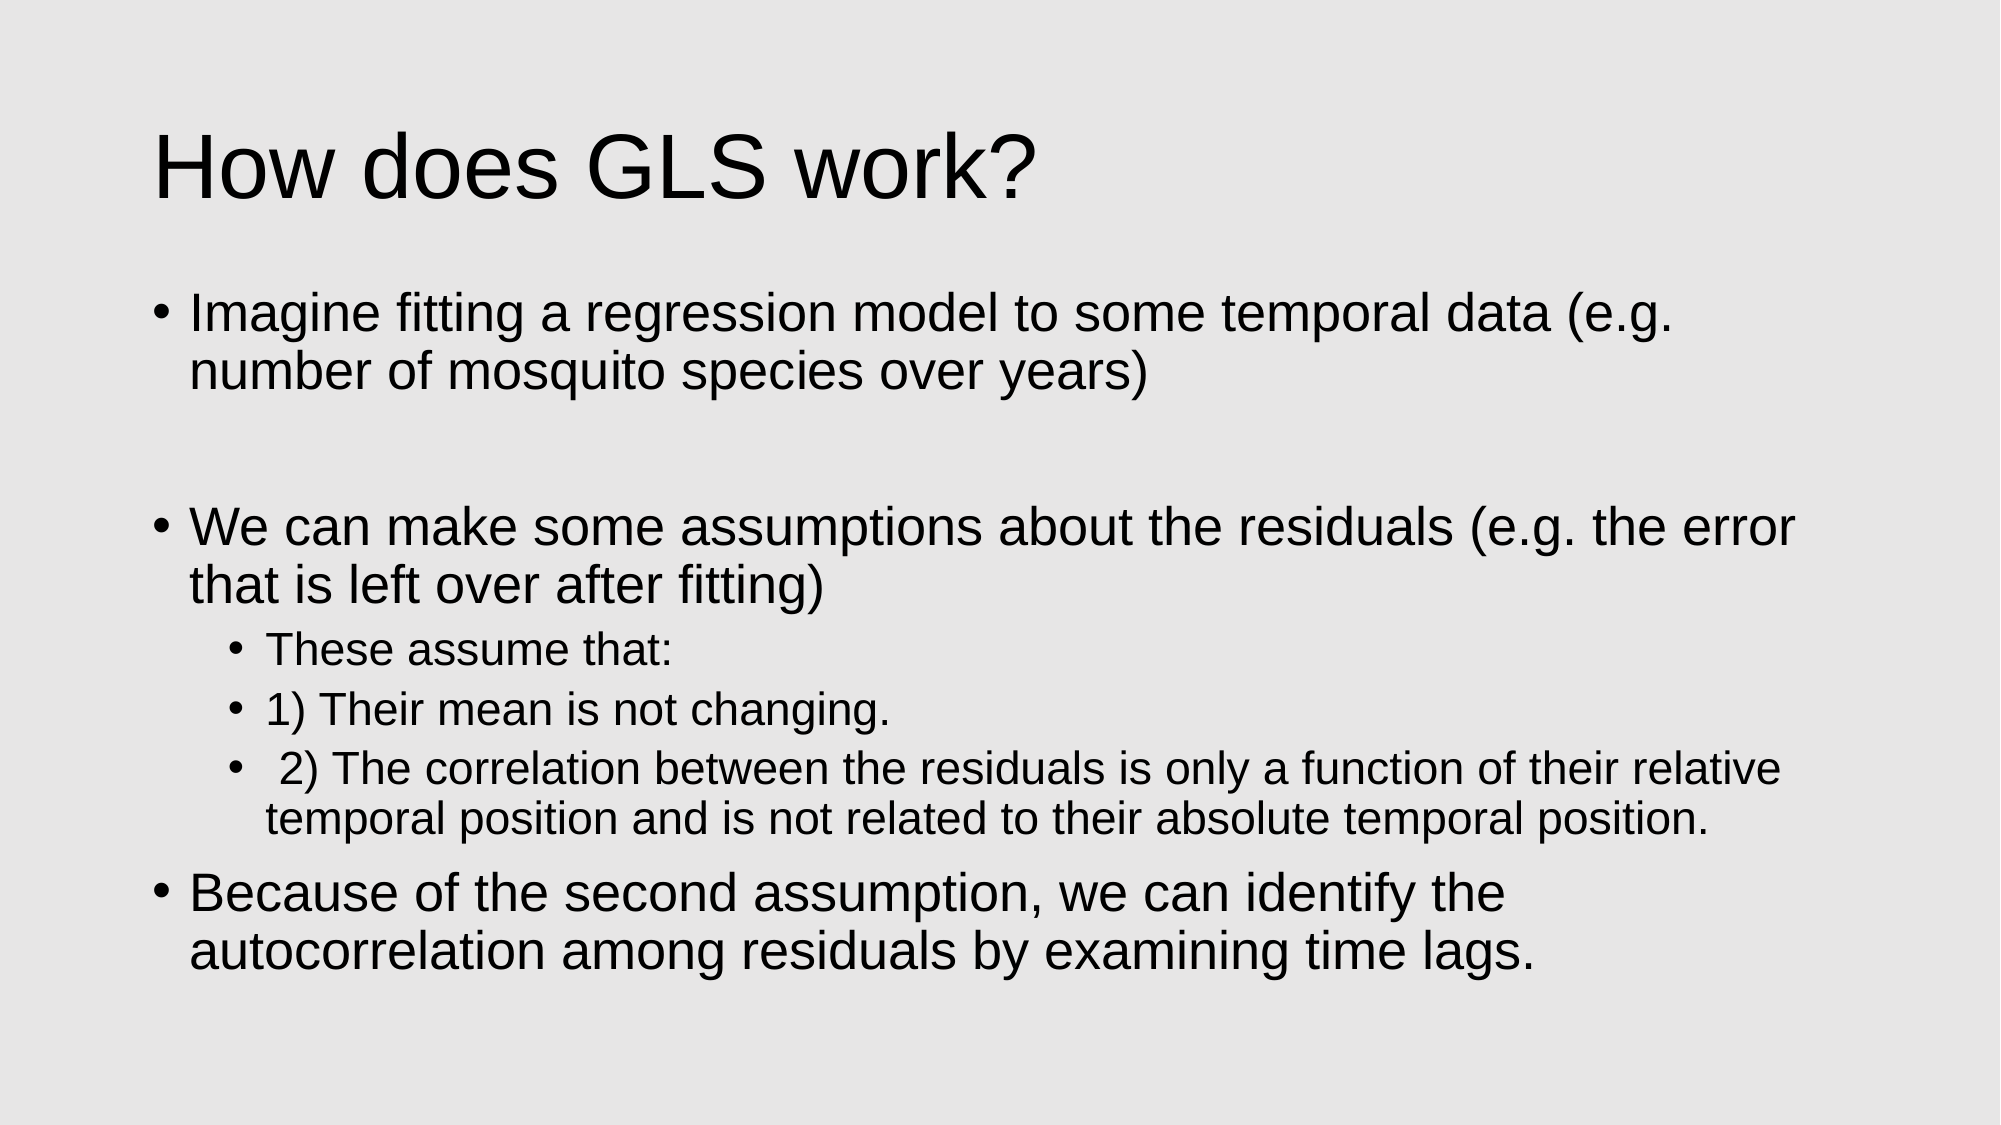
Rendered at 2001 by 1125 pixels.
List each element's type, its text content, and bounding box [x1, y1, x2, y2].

title How does GLS work? [137, 59, 1863, 277]
list Imagine fitting a regression model to some temporal data (e.g. number of mosquito species over years) We can make some assumptions about the residuals (e.g. the error that is left over after fitting) These assume that: 1) Their mean is not changing. 2) The correlation between the residuals is only a function of their relative temporal position and is not related to their absolute temporal position. Because of the second assumption, we can identify the autocorrelation among residuals by examining time lags. [137, 277, 1863, 992]
